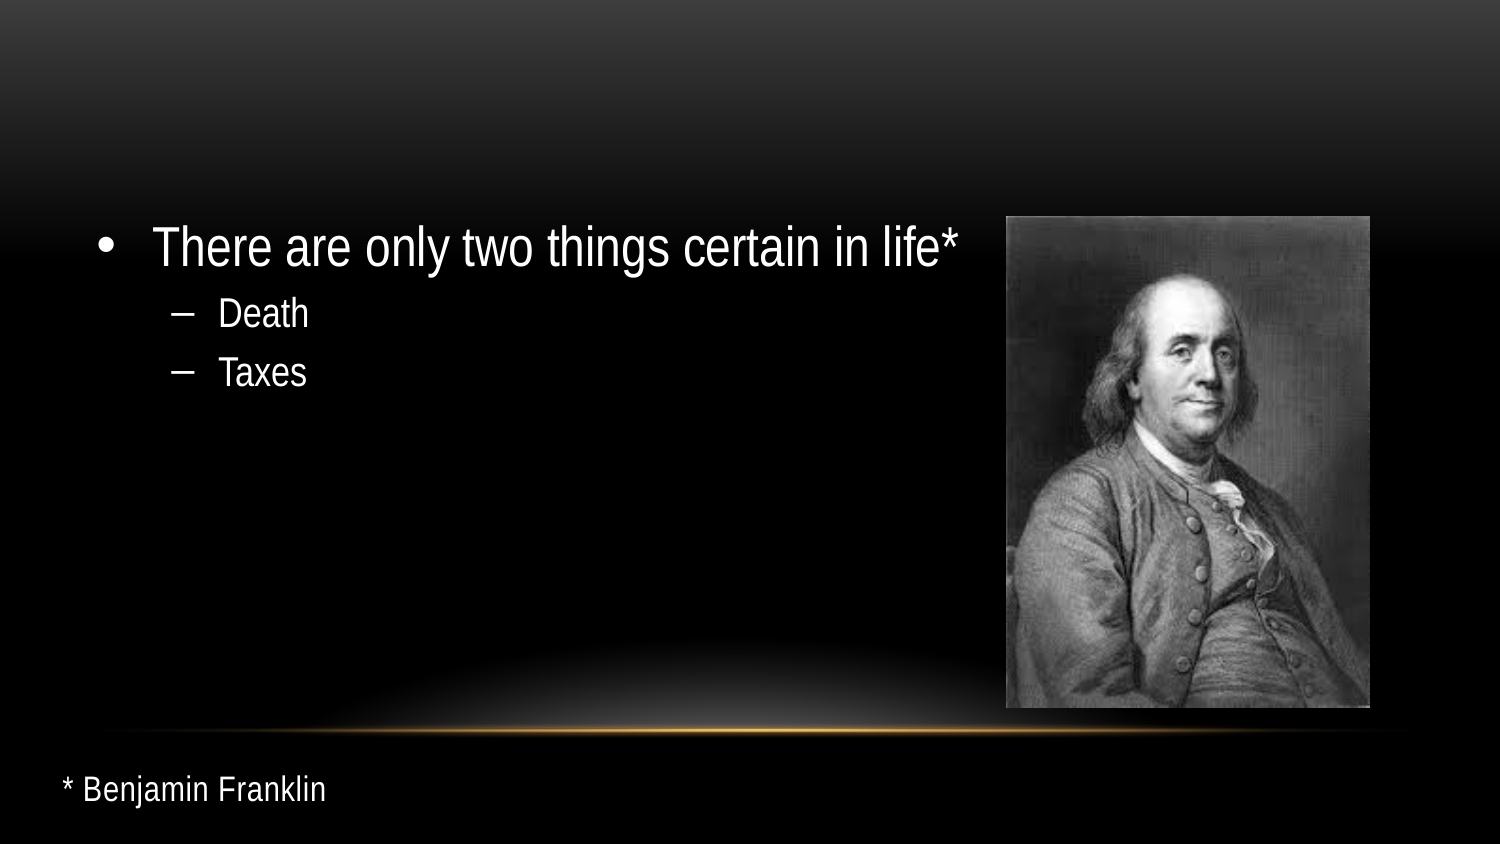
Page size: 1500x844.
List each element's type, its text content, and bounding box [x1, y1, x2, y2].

text_box There are only two things certain in life* Death Taxes [81, 202, 1469, 487]
picture [0, 0, 1500, 844]
list * Benjamin Franklin [47, 758, 1438, 822]
